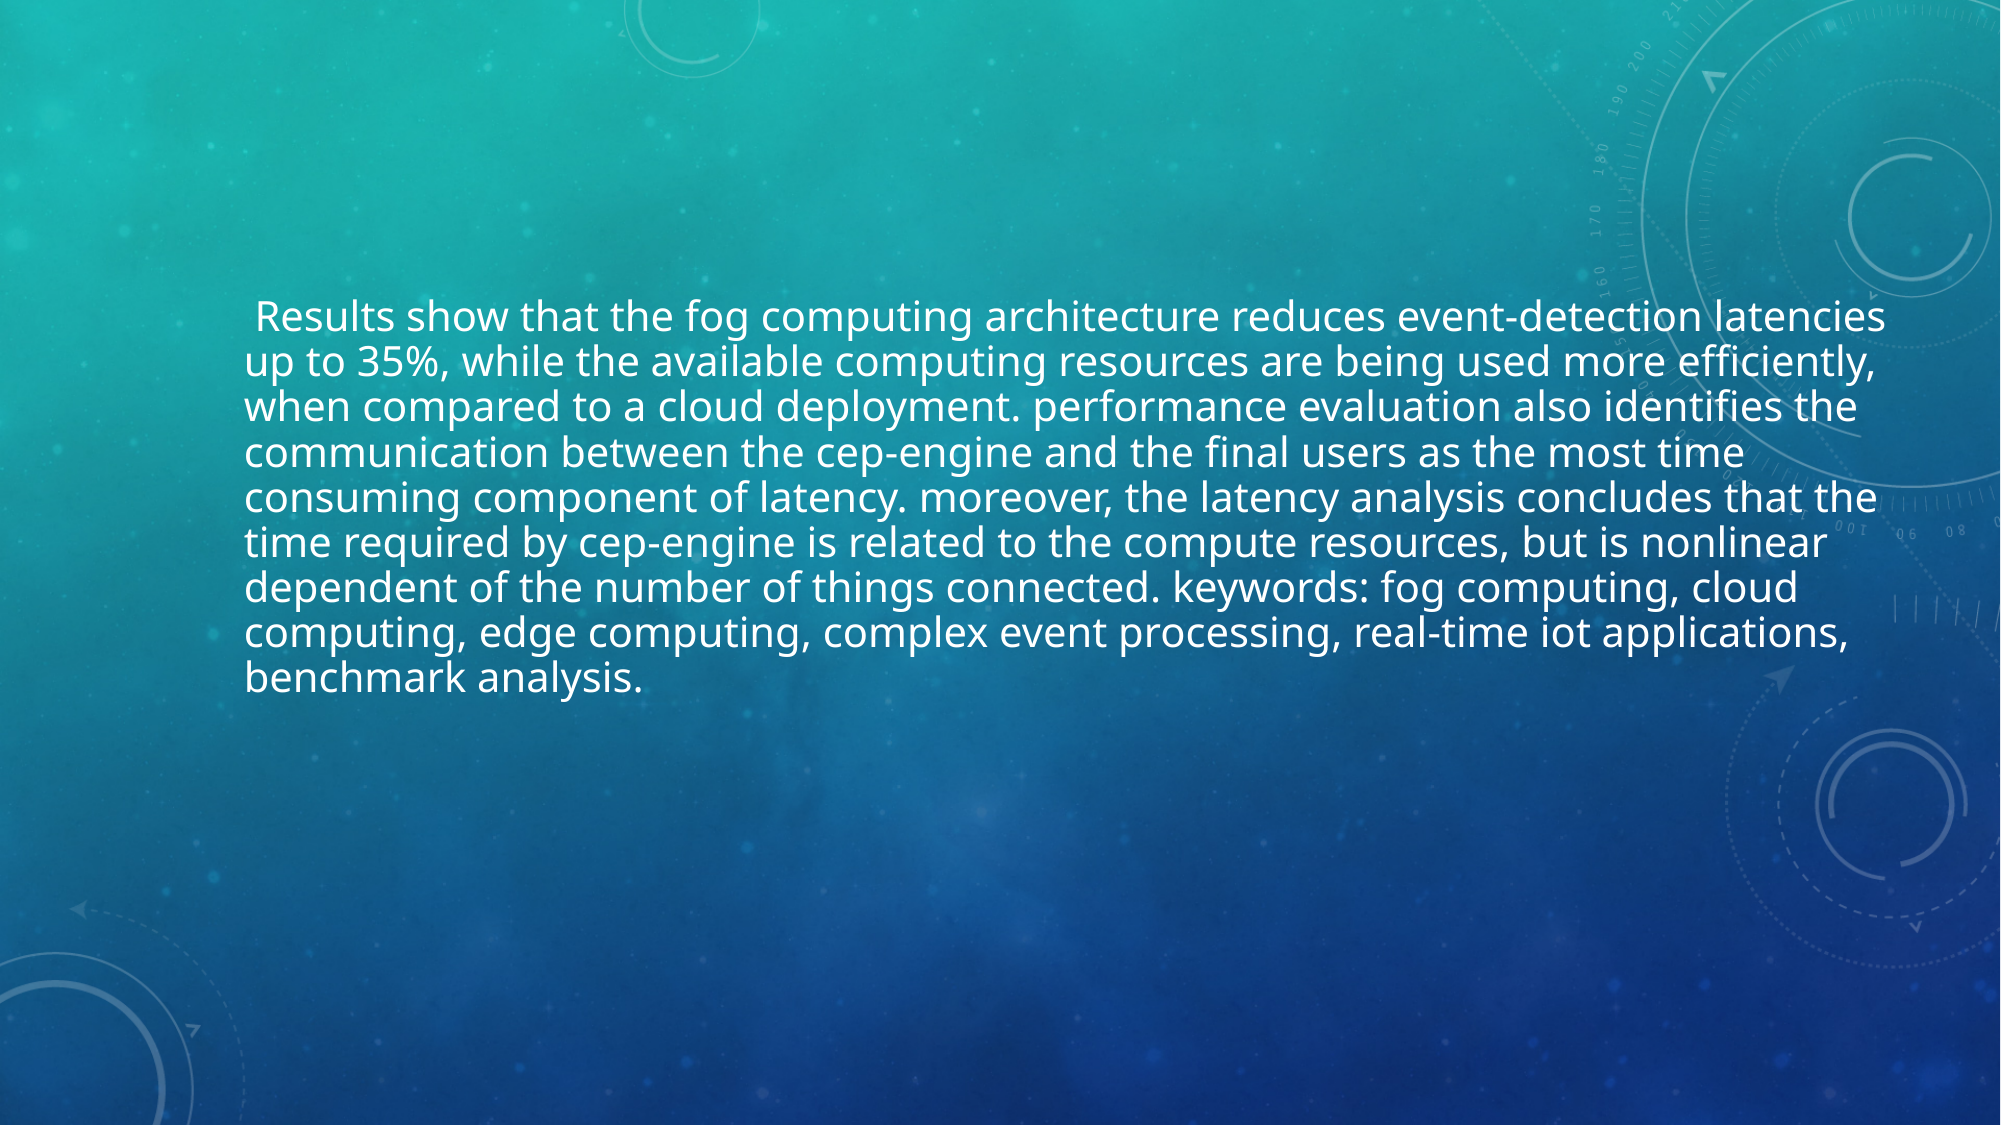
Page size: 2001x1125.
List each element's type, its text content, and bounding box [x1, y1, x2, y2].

picture [0, 0, 2001, 1125]
text_box Results show that the fog computing architecture reduces event-detection latencies up to 35%, while the available computing resources are being used more efficiently, when compared to a cloud deployment. performance evaluation also identifies the communication between the cep-engine and the final users as the most time consuming component of latency. moreover, the latency analysis concludes that the time required by cep-engine is related to the compute resources, but is nonlinear dependent of the number of things connected. keywords: fog computing, cloud computing, edge computing, complex event processing, real-time iot applications, benchmark analysis. [228, 288, 1926, 803]
